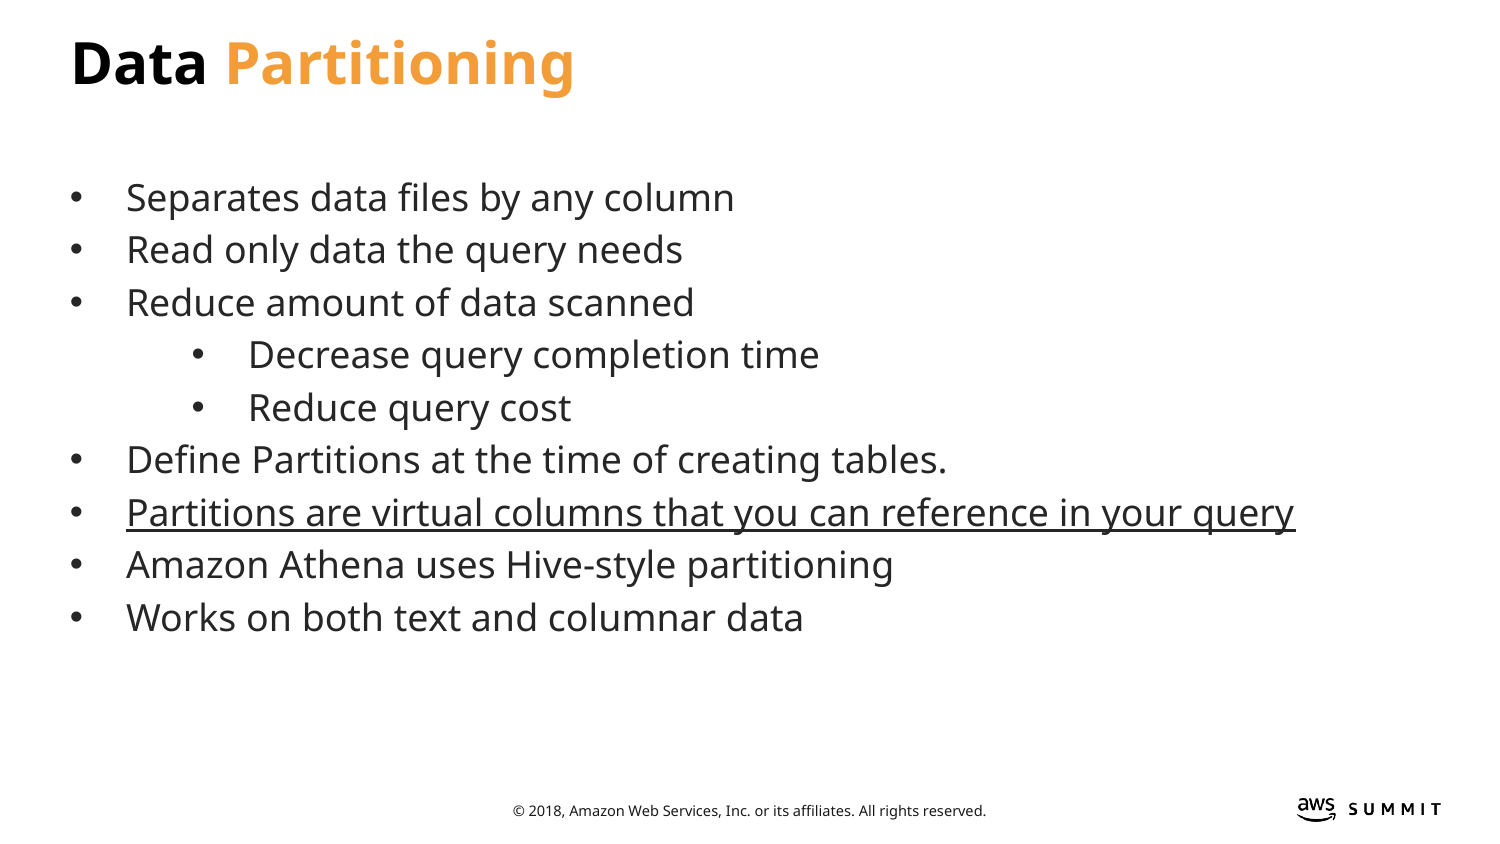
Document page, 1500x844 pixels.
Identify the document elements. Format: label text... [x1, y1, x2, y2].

list Separates data files by any column Read only data the query needs Reduce amount of data scanned Decrease query completion time Reduce query cost Define Partitions at the time of creating tables. Partitions are virtual columns that you can reference in your query Amazon Athena uses Hive-style partitioning Works on both text and columnar data [54, 166, 1359, 736]
picture [1267, 779, 1476, 840]
text_box © 2018, Amazon Web Services, Inc. or its affiliates. All rights reserved. [501, 802, 999, 820]
title Data Partitioning [55, 18, 1402, 109]
